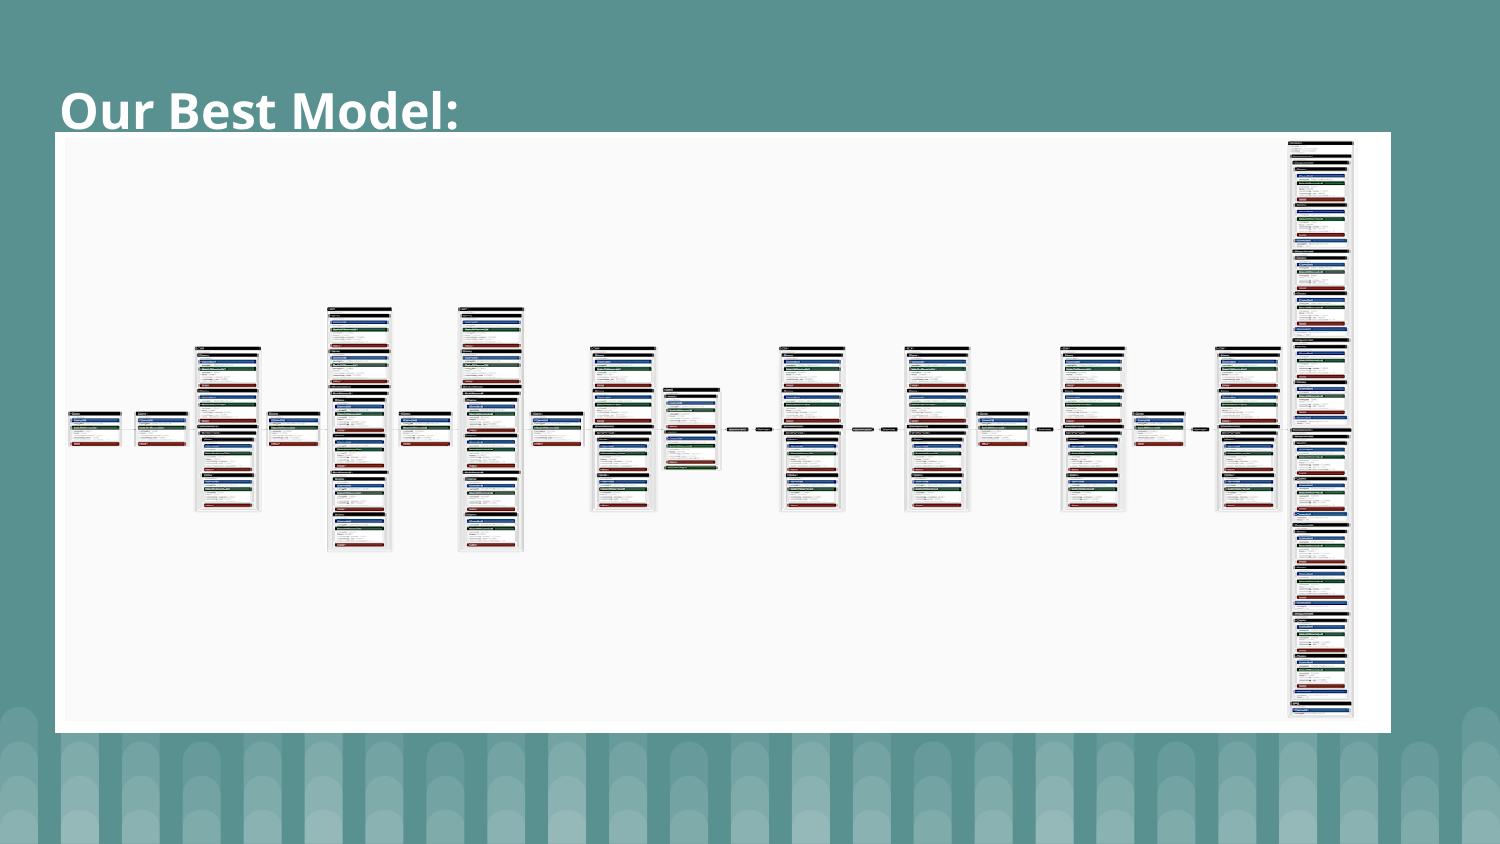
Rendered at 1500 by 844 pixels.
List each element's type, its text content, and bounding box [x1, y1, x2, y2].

picture [55, 132, 1391, 734]
title Our Best Model: [44, 57, 1381, 162]
